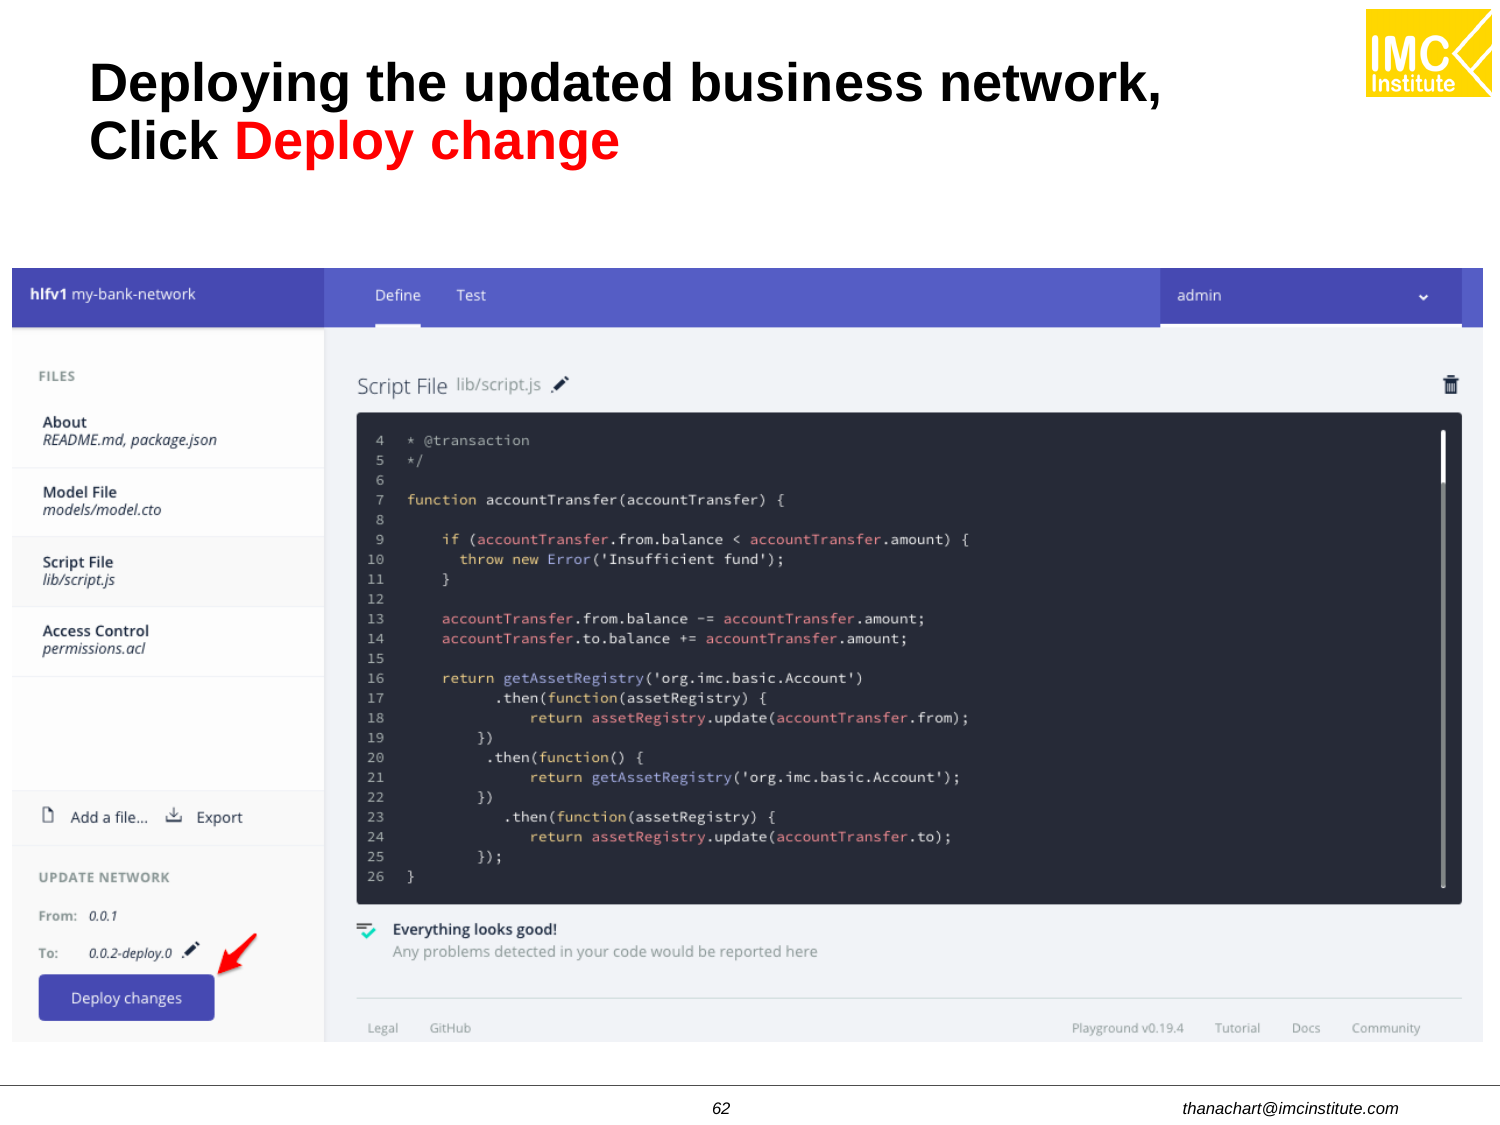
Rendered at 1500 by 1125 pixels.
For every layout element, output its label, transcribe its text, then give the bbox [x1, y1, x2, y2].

text_box Deploying the updated business network, Click Deploy change [59, 47, 1470, 202]
picture [1366, 9, 1492, 97]
picture [12, 268, 1483, 1042]
